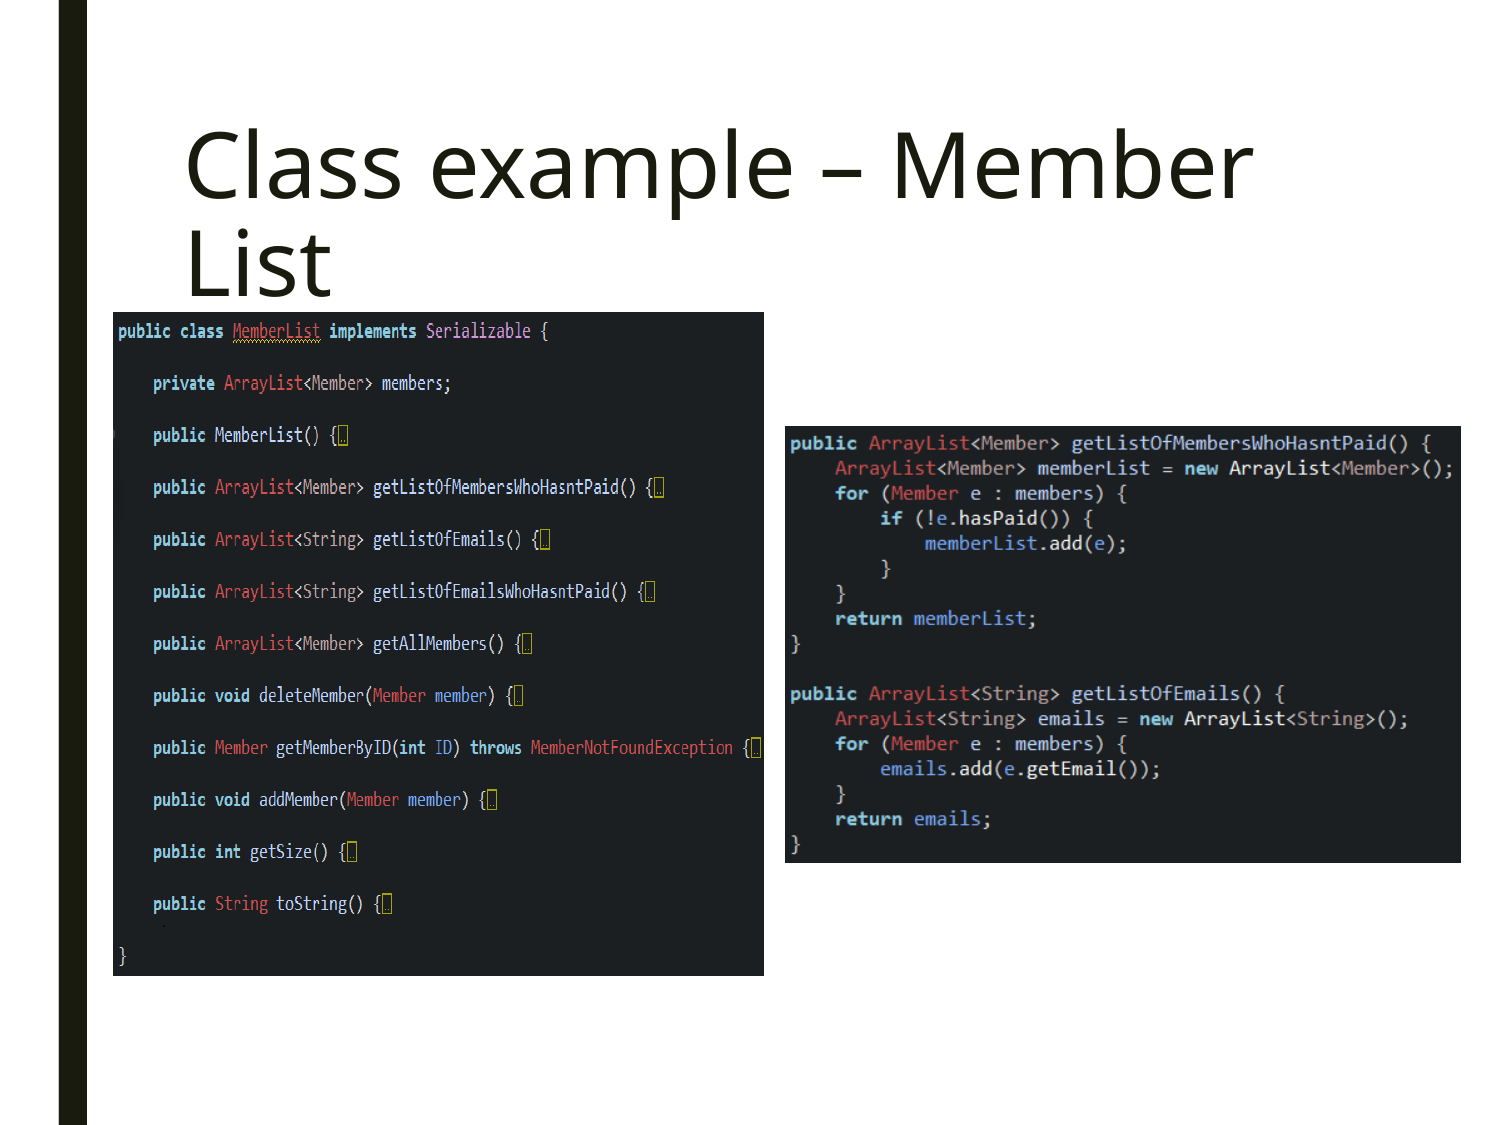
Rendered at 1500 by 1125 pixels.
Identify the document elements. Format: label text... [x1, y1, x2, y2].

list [113, 312, 764, 976]
title Class example – Member List [168, 112, 1351, 357]
picture [785, 426, 1461, 863]
